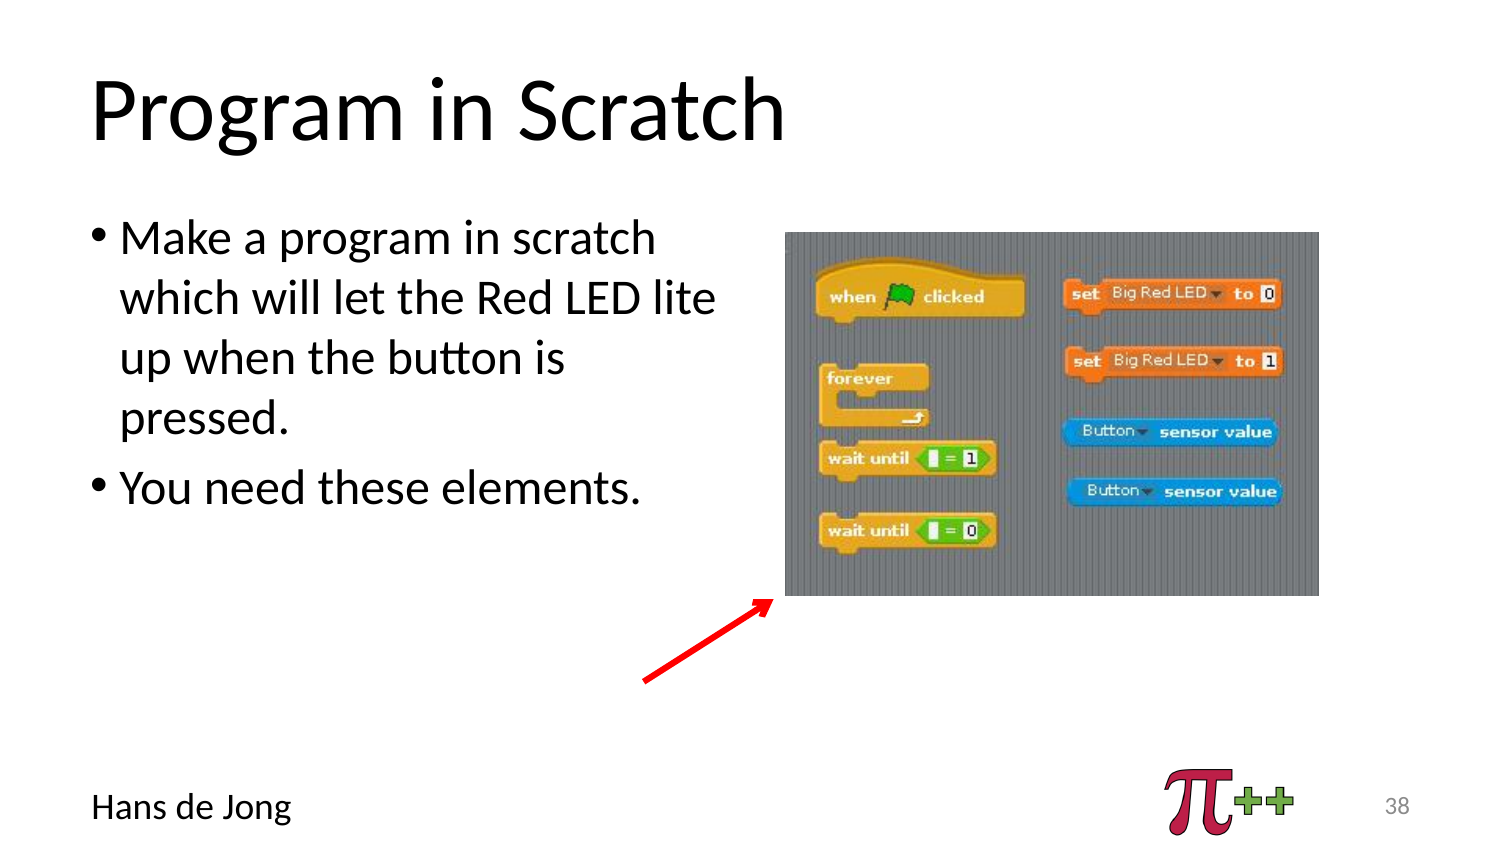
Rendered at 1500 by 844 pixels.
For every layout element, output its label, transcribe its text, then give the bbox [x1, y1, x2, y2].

picture [1163, 768, 1294, 836]
list Make a program in scratch which will let the Red LED lite up when the button is pressed. You need these elements. [75, 196, 739, 754]
picture [785, 232, 1319, 596]
title Program in Scratch [75, 33, 1425, 175]
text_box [643, 598, 774, 682]
slide_number 38 [1340, 782, 1425, 827]
